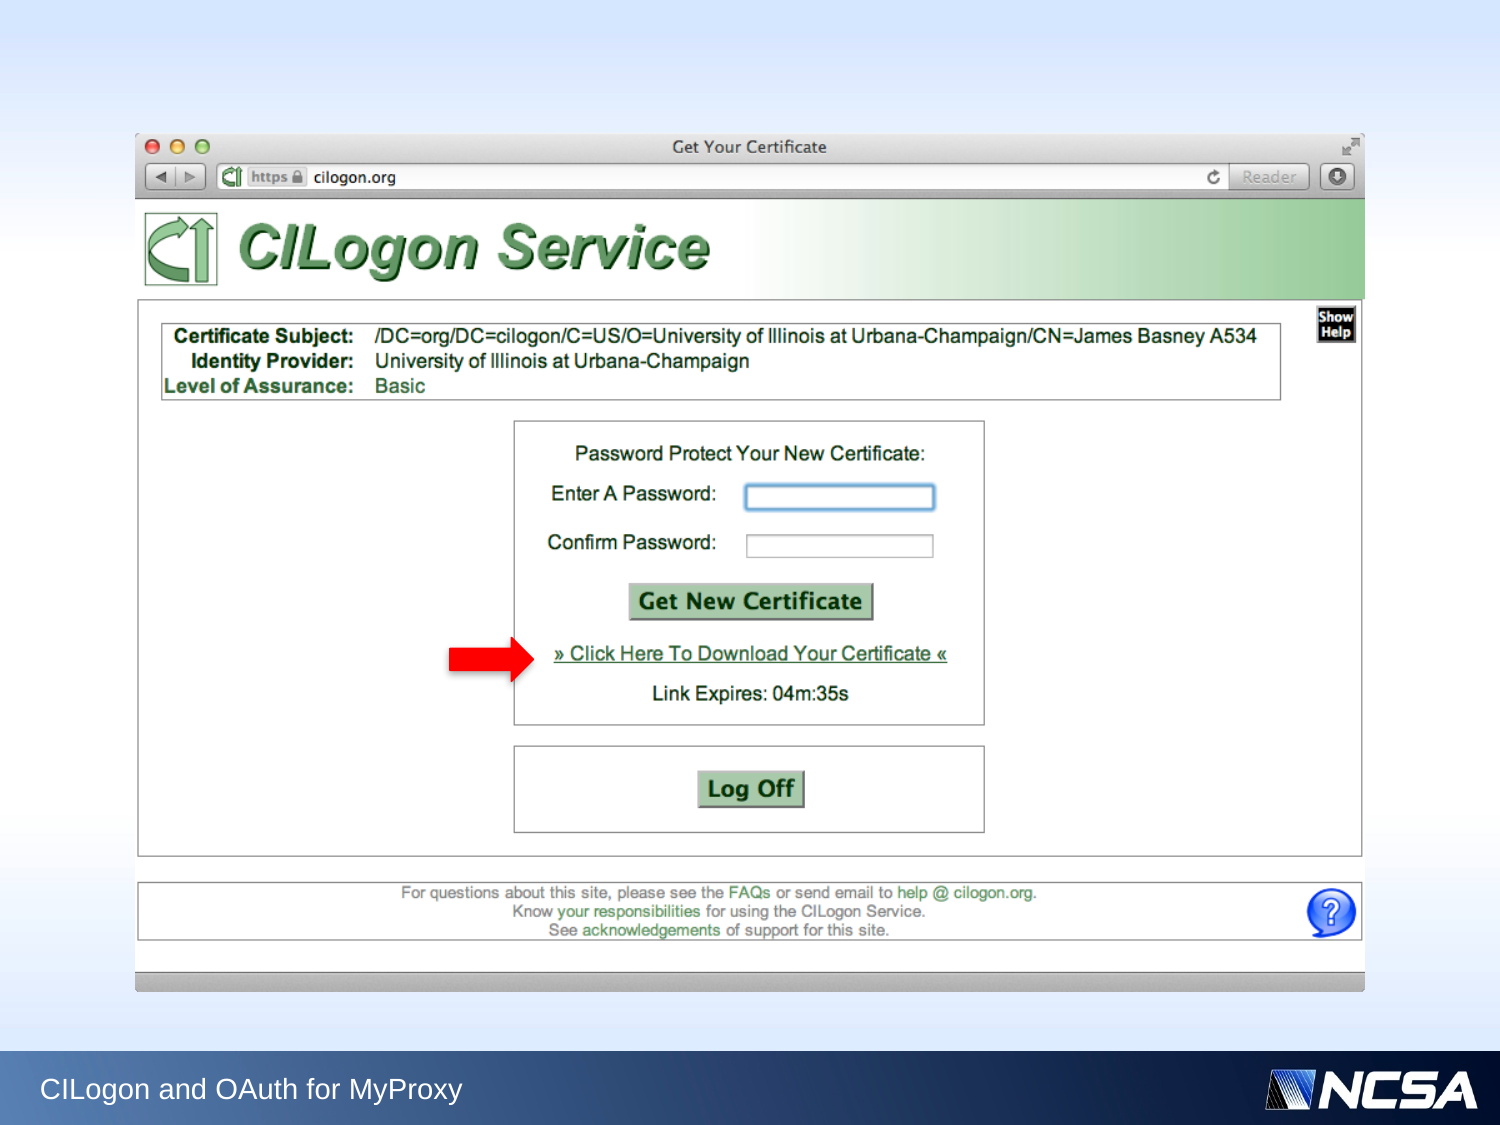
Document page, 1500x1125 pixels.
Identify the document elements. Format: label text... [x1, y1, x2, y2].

footer CILogon and OAuth for MyProxy [24, 1062, 913, 1103]
picture [0, 0, 1500, 1125]
